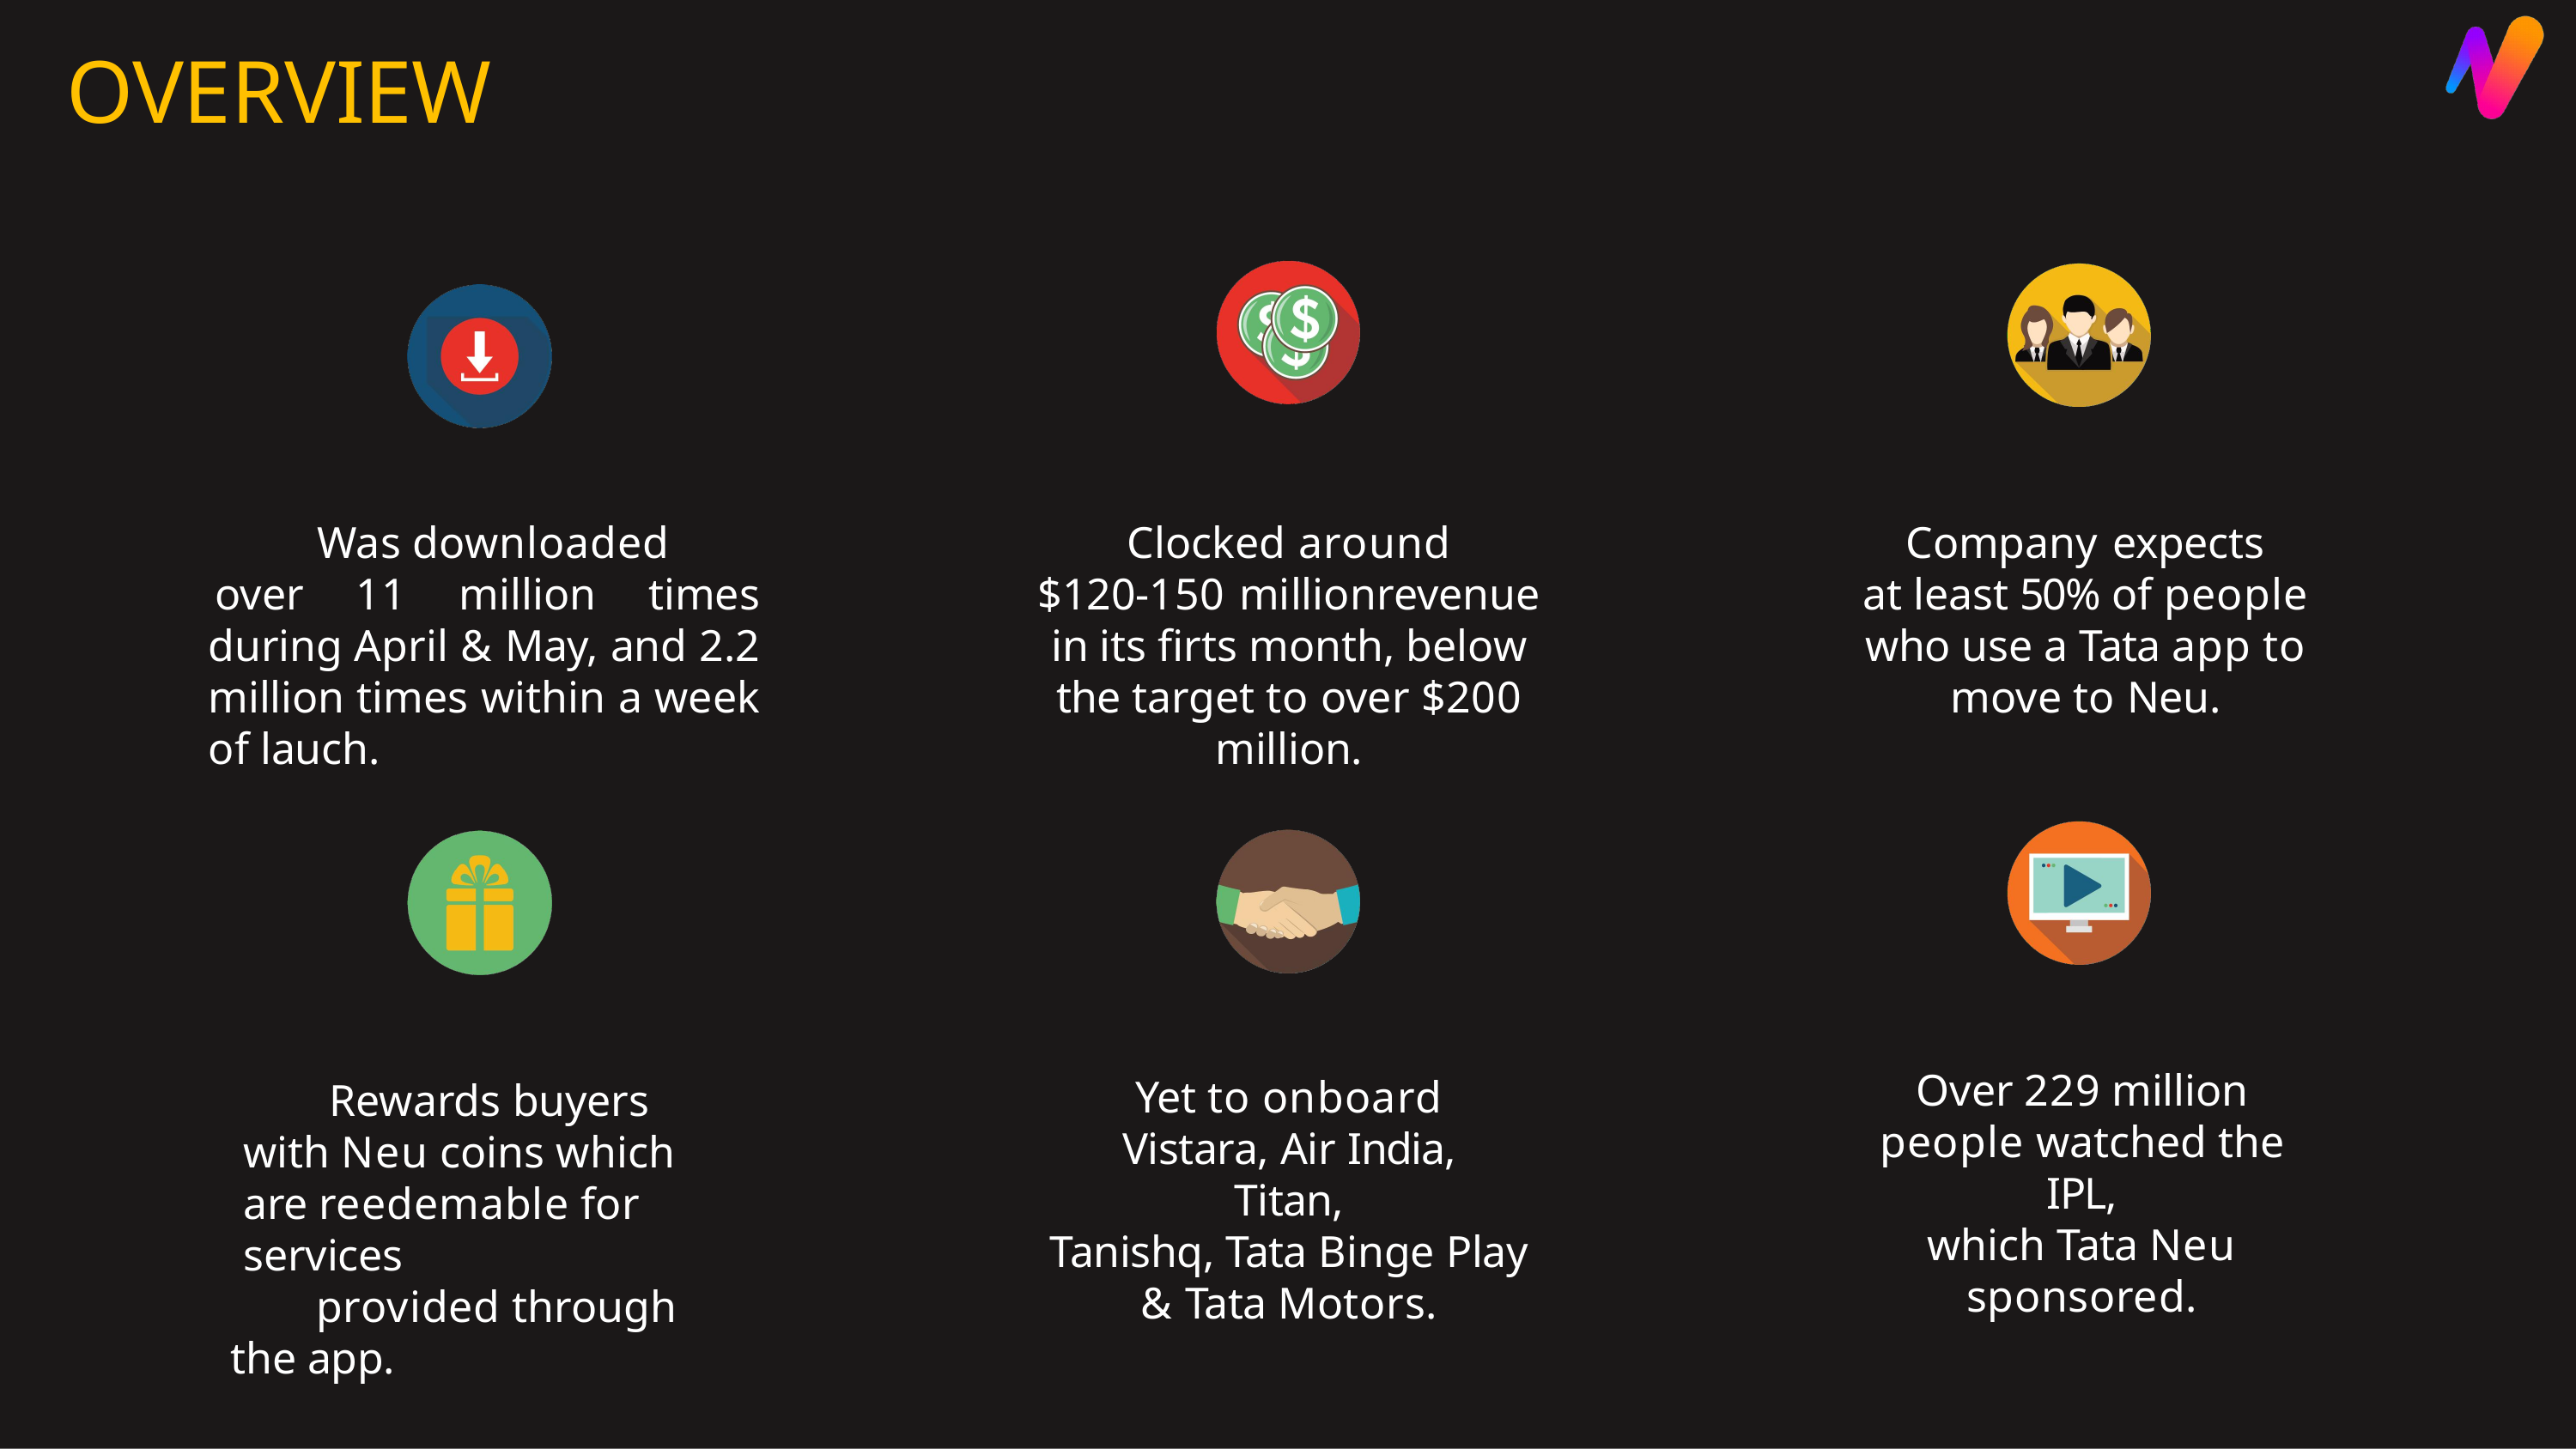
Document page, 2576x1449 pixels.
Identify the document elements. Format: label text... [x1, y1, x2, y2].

text_box Company expects at least 50% of people who use a Tata app to move to Neu. [1823, 513, 2348, 722]
picture [407, 830, 552, 975]
title OVERVIEW [64, 35, 1724, 280]
text_box Over 229 million people watched the IPL, which Tata Neu sponsored. [1817, 1061, 2347, 1321]
text_box Clocked around $120-150 millionrevenue in its firts month, below the target to over $200 million. [1023, 513, 1555, 773]
picture [407, 283, 552, 428]
picture [2007, 262, 2152, 407]
text_box Rewards buyers with Neu coins which are reedemable for services provided through the app. [228, 1071, 739, 1383]
picture [2403, 0, 2576, 155]
picture [1215, 260, 1360, 405]
text_box Yet to onboard Vistara, Air India, Titan, Tanishq, Tata Binge Play & Tata Motors. [1035, 1068, 1543, 1328]
picture [1215, 828, 1360, 973]
text_box Was downloaded over 11 million times during April & May, and 2.2 million times within a week of lauch. [206, 513, 761, 773]
picture [2007, 820, 2152, 965]
